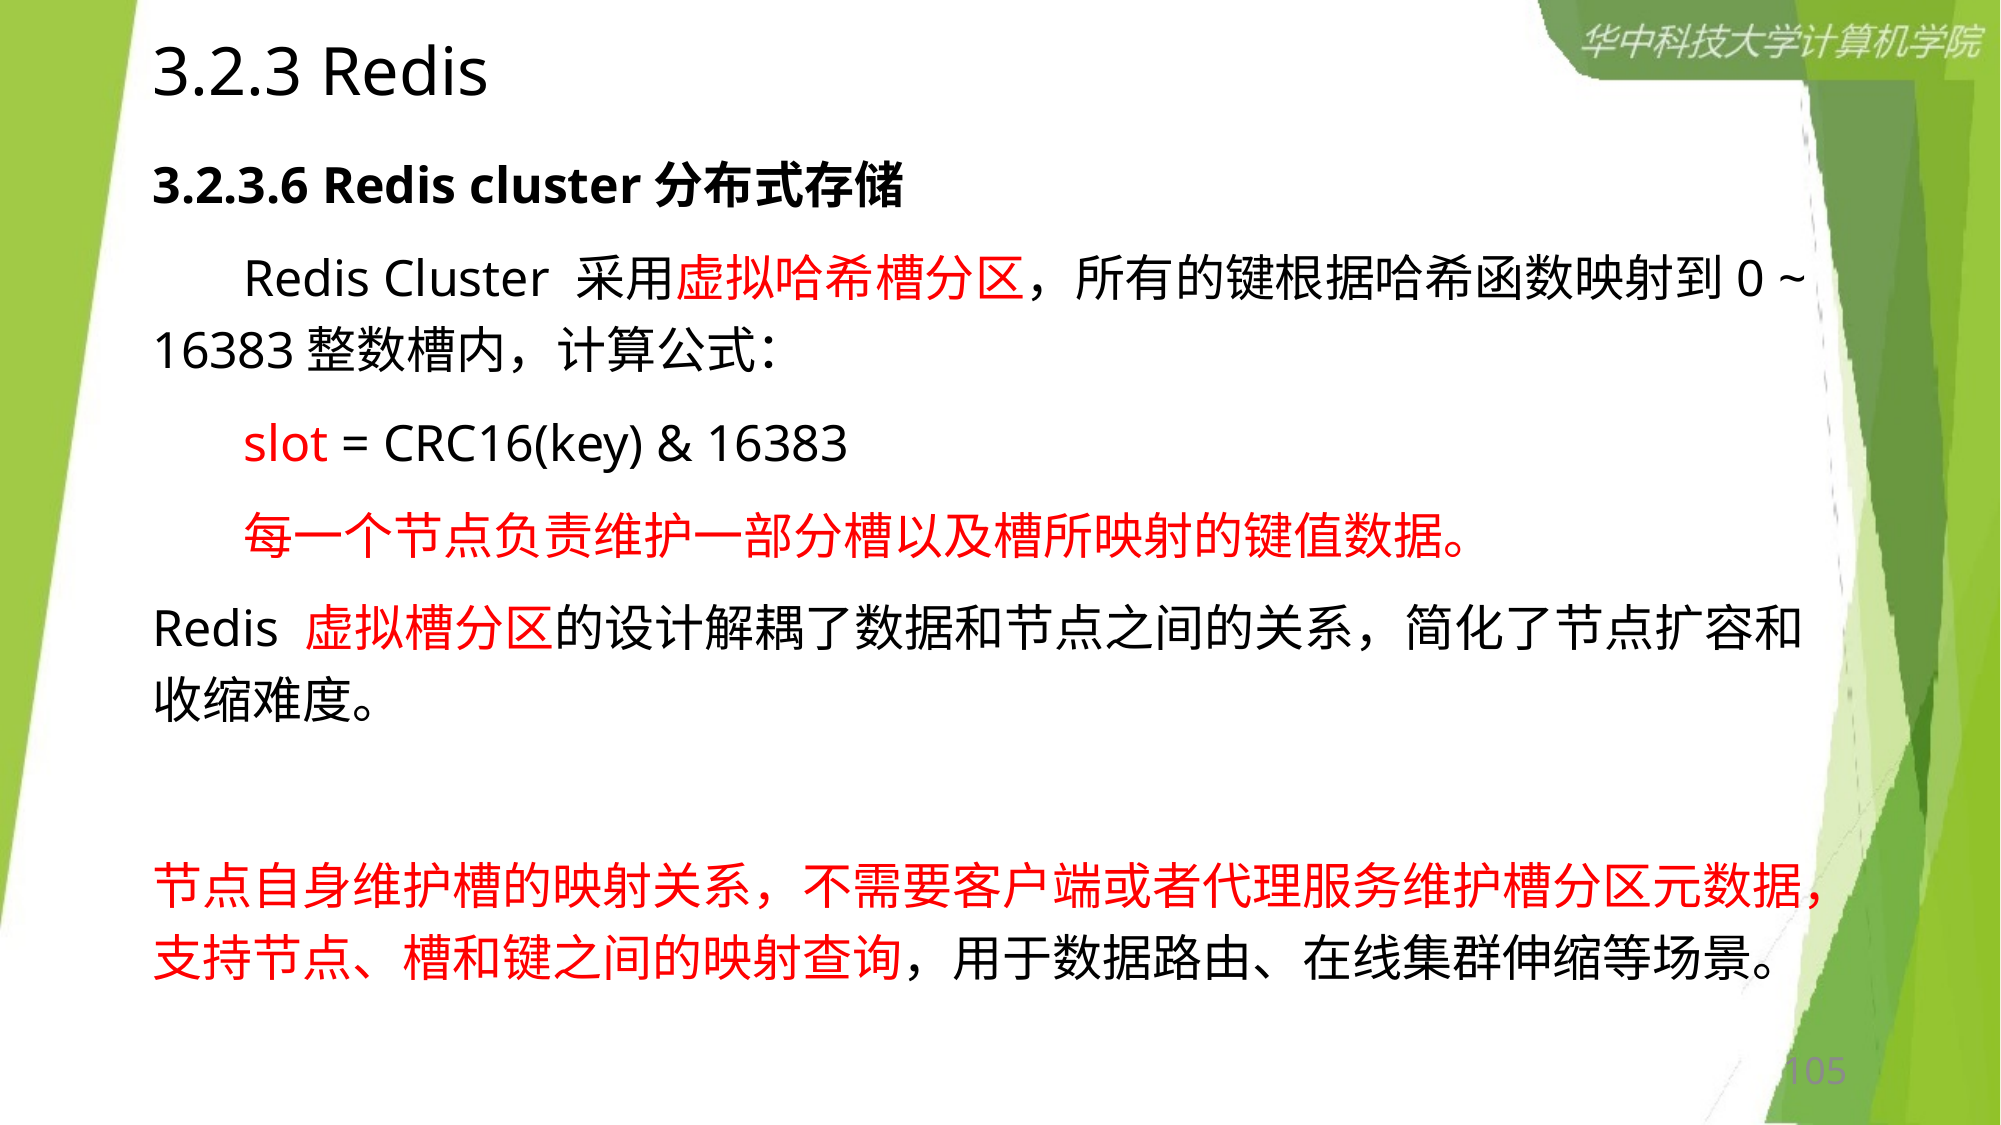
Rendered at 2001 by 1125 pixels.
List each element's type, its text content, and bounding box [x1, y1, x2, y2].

picture [0, 0, 2001, 1125]
title 3.2.3 Redis [137, 14, 1863, 134]
list 3.2.3.6 Redis cluster分布式存储 Redis Cluster 采用虚拟哈希槽分区，所有的键根据哈希函数映射到0 ~ 16383整数槽内，计算公式： slot = CRC16(key) & 16383 每一个节点负责维护一部分槽以及槽所映射的键值数据。 Redis 虚拟槽分区的设计解耦了数据和节点之间的关系，简化了节点扩容和收缩难度。 节点自身维护槽的映射关系，不需要客户端或者代理服务维护槽分区元数据，支持节点、槽和键之间的映射查询，用于数据路由、在线集群伸缩等场景。 [137, 134, 1863, 1078]
slide_number 105 [1412, 1042, 1863, 1103]
